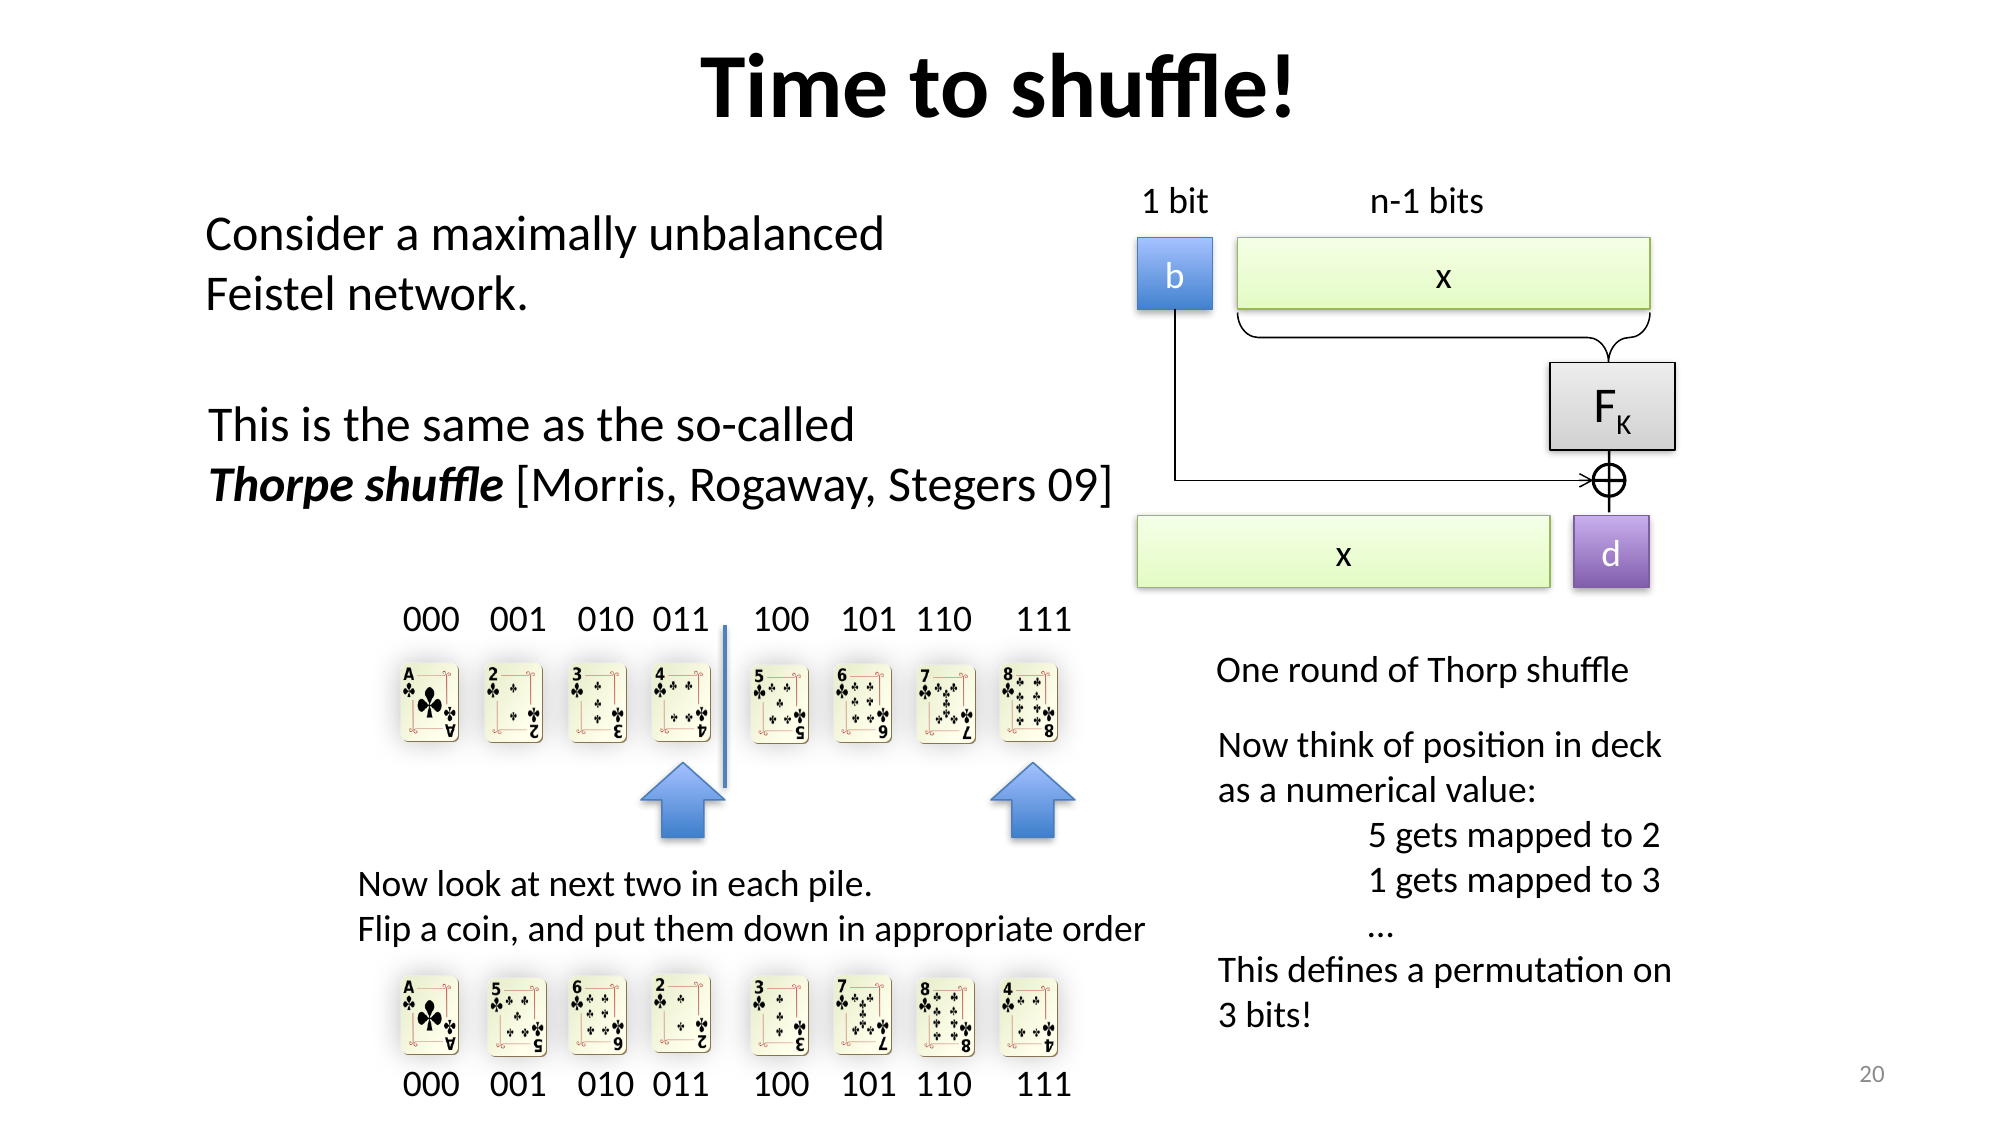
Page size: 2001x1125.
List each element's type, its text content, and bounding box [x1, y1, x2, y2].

text_box [990, 761, 1076, 839]
text_box [1236, 312, 1293, 339]
text_box x [1237, 237, 1293, 310]
text_box 100 [738, 1051, 825, 1112]
picture [567, 662, 627, 743]
text_box 001 [475, 586, 562, 647]
text_box [1474, 312, 1651, 360]
text_box 111 [1000, 586, 1088, 647]
text_box 100 [738, 586, 825, 647]
picture [749, 975, 809, 1056]
picture [916, 663, 976, 744]
text_box b [1137, 237, 1213, 310]
title Time to shuffle! [324, 0, 1675, 163]
text_box 010 [562, 586, 638, 647]
picture [999, 662, 1059, 743]
text_box 111 [1000, 1051, 1088, 1112]
picture [567, 974, 627, 1055]
text_box 101 [825, 586, 900, 647]
picture [999, 976, 1059, 1057]
picture [833, 662, 893, 743]
text_box 110 [900, 586, 988, 647]
text_box 101 [825, 1051, 900, 1112]
picture [399, 975, 459, 1055]
text_box 110 [900, 1051, 988, 1112]
text_box 011 [638, 586, 725, 647]
text_box FK [1549, 362, 1676, 451]
text_box 001 [475, 1051, 562, 1112]
text_box x [1474, 237, 1651, 310]
picture [651, 662, 711, 743]
text_box 1 bit [1126, 169, 1225, 229]
picture [916, 976, 976, 1057]
picture [483, 662, 543, 743]
slide_number 20 [1433, 1042, 1900, 1103]
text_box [1592, 431, 1626, 513]
picture [487, 976, 547, 1057]
text_box 010 [562, 1051, 638, 1112]
text_box x [1137, 515, 1293, 588]
text_box One round of Thorp shuffle [1201, 637, 1645, 698]
picture [833, 974, 893, 1055]
text_box Consider a maximally unbalanced Feistel network. [190, 193, 912, 328]
text_box d [1573, 515, 1650, 588]
text_box 011 [638, 1051, 725, 1112]
text_box n-1 bits [1354, 169, 1499, 229]
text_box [1298, 185, 1470, 605]
text_box x [1474, 515, 1551, 588]
text_box This is the same as the so-called Thorpe shuffle [Morris, Rogaway, Stegers 09] [193, 383, 1129, 519]
text_box Now look at next two in each pile. Flip a coin, and put them down in appropriate order [342, 851, 1162, 957]
text_box [640, 761, 726, 839]
picture [399, 662, 459, 743]
text_box Now think of position in deck as a numerical value: 5 gets mapped to 2 1 gets mapped to 3 … This defines a permutation on 3 bits! [1203, 712, 1697, 1043]
picture [749, 663, 809, 744]
picture [651, 972, 711, 1053]
text_box 000 [388, 586, 475, 647]
text_box 000 [388, 1051, 475, 1112]
